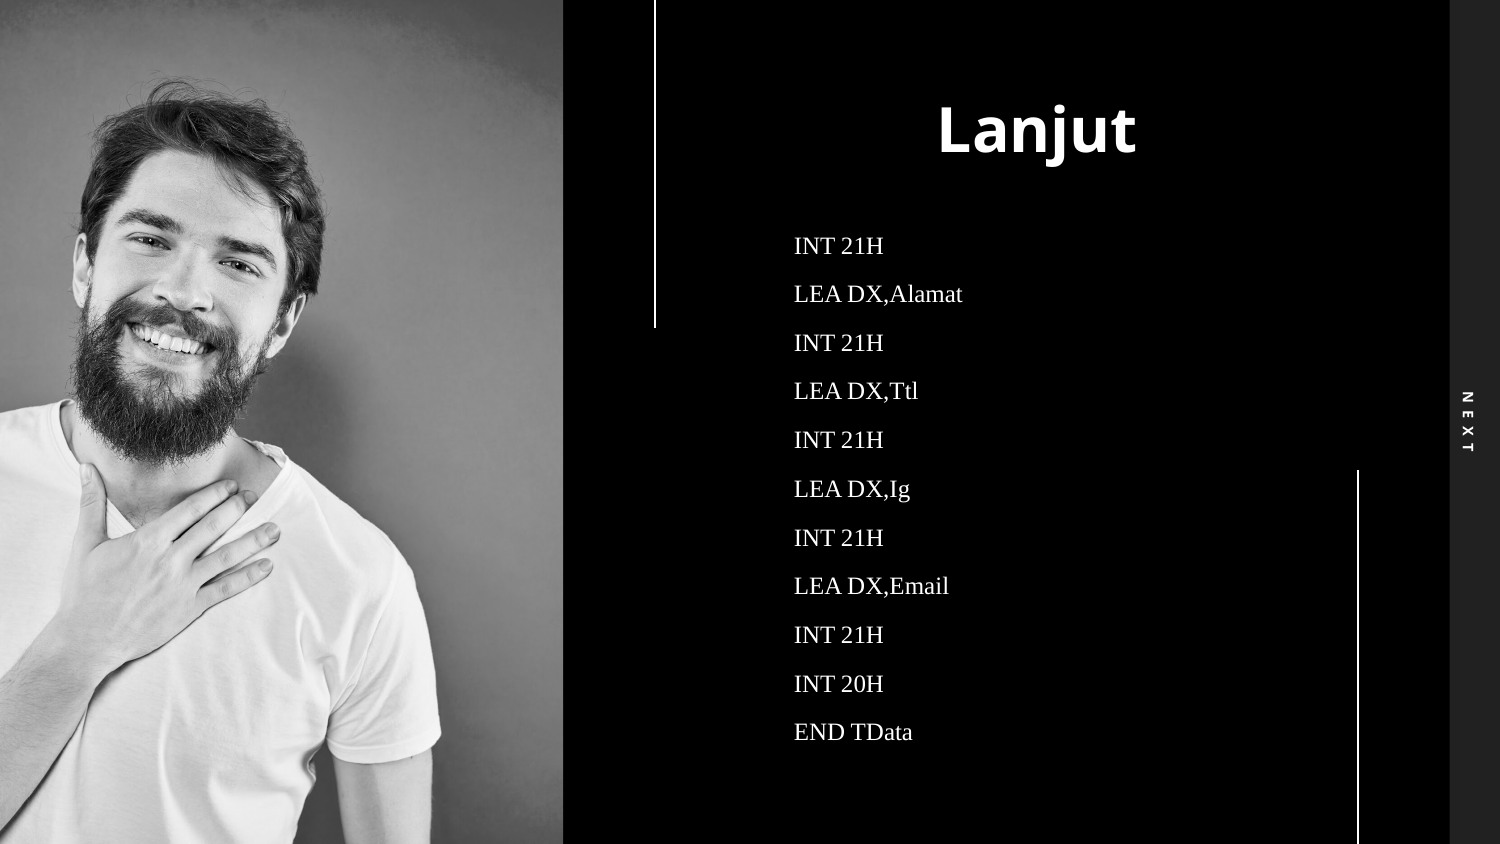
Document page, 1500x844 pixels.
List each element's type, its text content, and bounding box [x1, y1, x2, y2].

picture [0, 0, 564, 844]
text_box INT 21H LEA DX,Alamat INT 21H LEA DX,Ttl INT 21H LEA DX,Ig INT 21H LEA DX,Email INT 21H INT 20H END TData [793, 227, 1273, 805]
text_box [1449, 0, 1500, 844]
text_box Lanjut [802, 75, 1273, 166]
